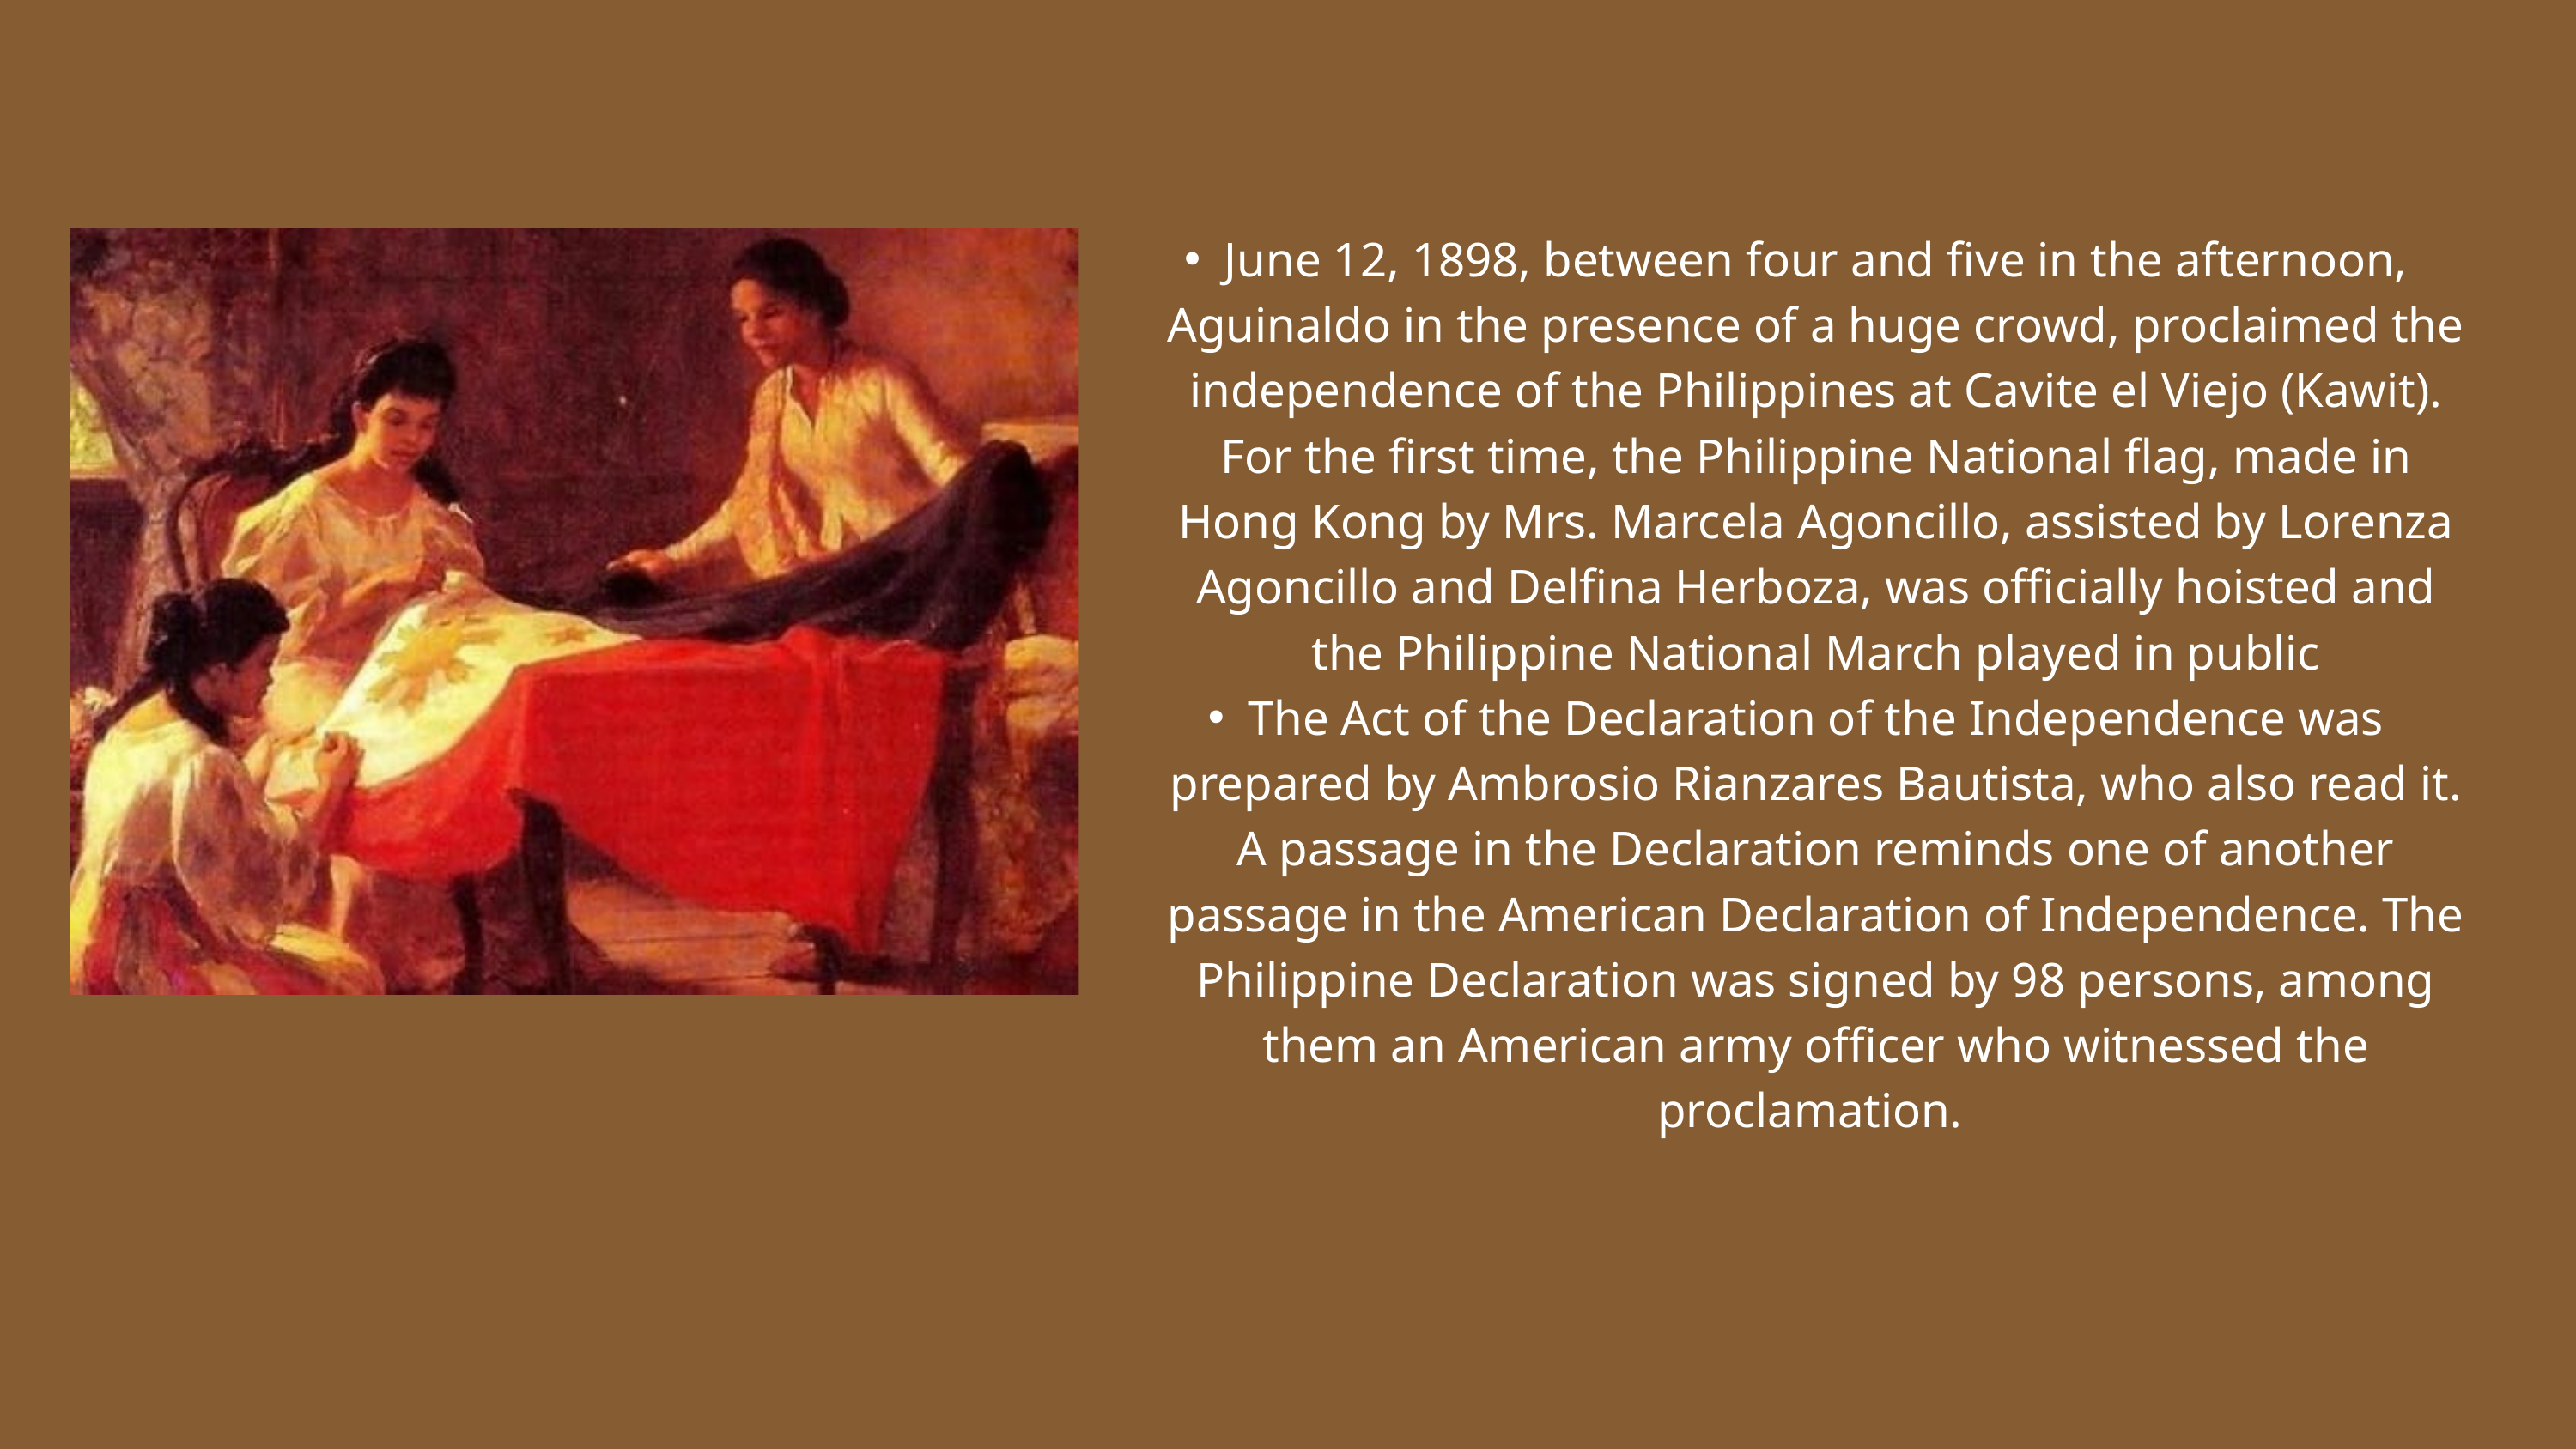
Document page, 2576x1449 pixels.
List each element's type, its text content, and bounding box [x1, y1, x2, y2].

text_box June 12, 1898, between four and five in the afternoon, Aguinaldo in the presence of a huge crowd, proclaimed the independence of the Philippines at Cavite el Viejo (Kawit). For the first time, the Philippine National flag, made in Hong Kong by Mrs. Marcela Agoncillo, assisted by Lorenza Agoncillo and Delfina Herboza, was officially hoisted and the Philippine National March played in public The Act of the Declaration of the Independence was prepared by Ambrosio Rianzares Bautista, who also read it. A passage in the Declaration reminds one of another passage in the American Declaration of Independence. The Philippine Declaration was signed by 98 persons, among them an American army officer who witnessed the proclamation. [1078, 221, 2475, 1203]
text_box [70, 228, 1078, 995]
